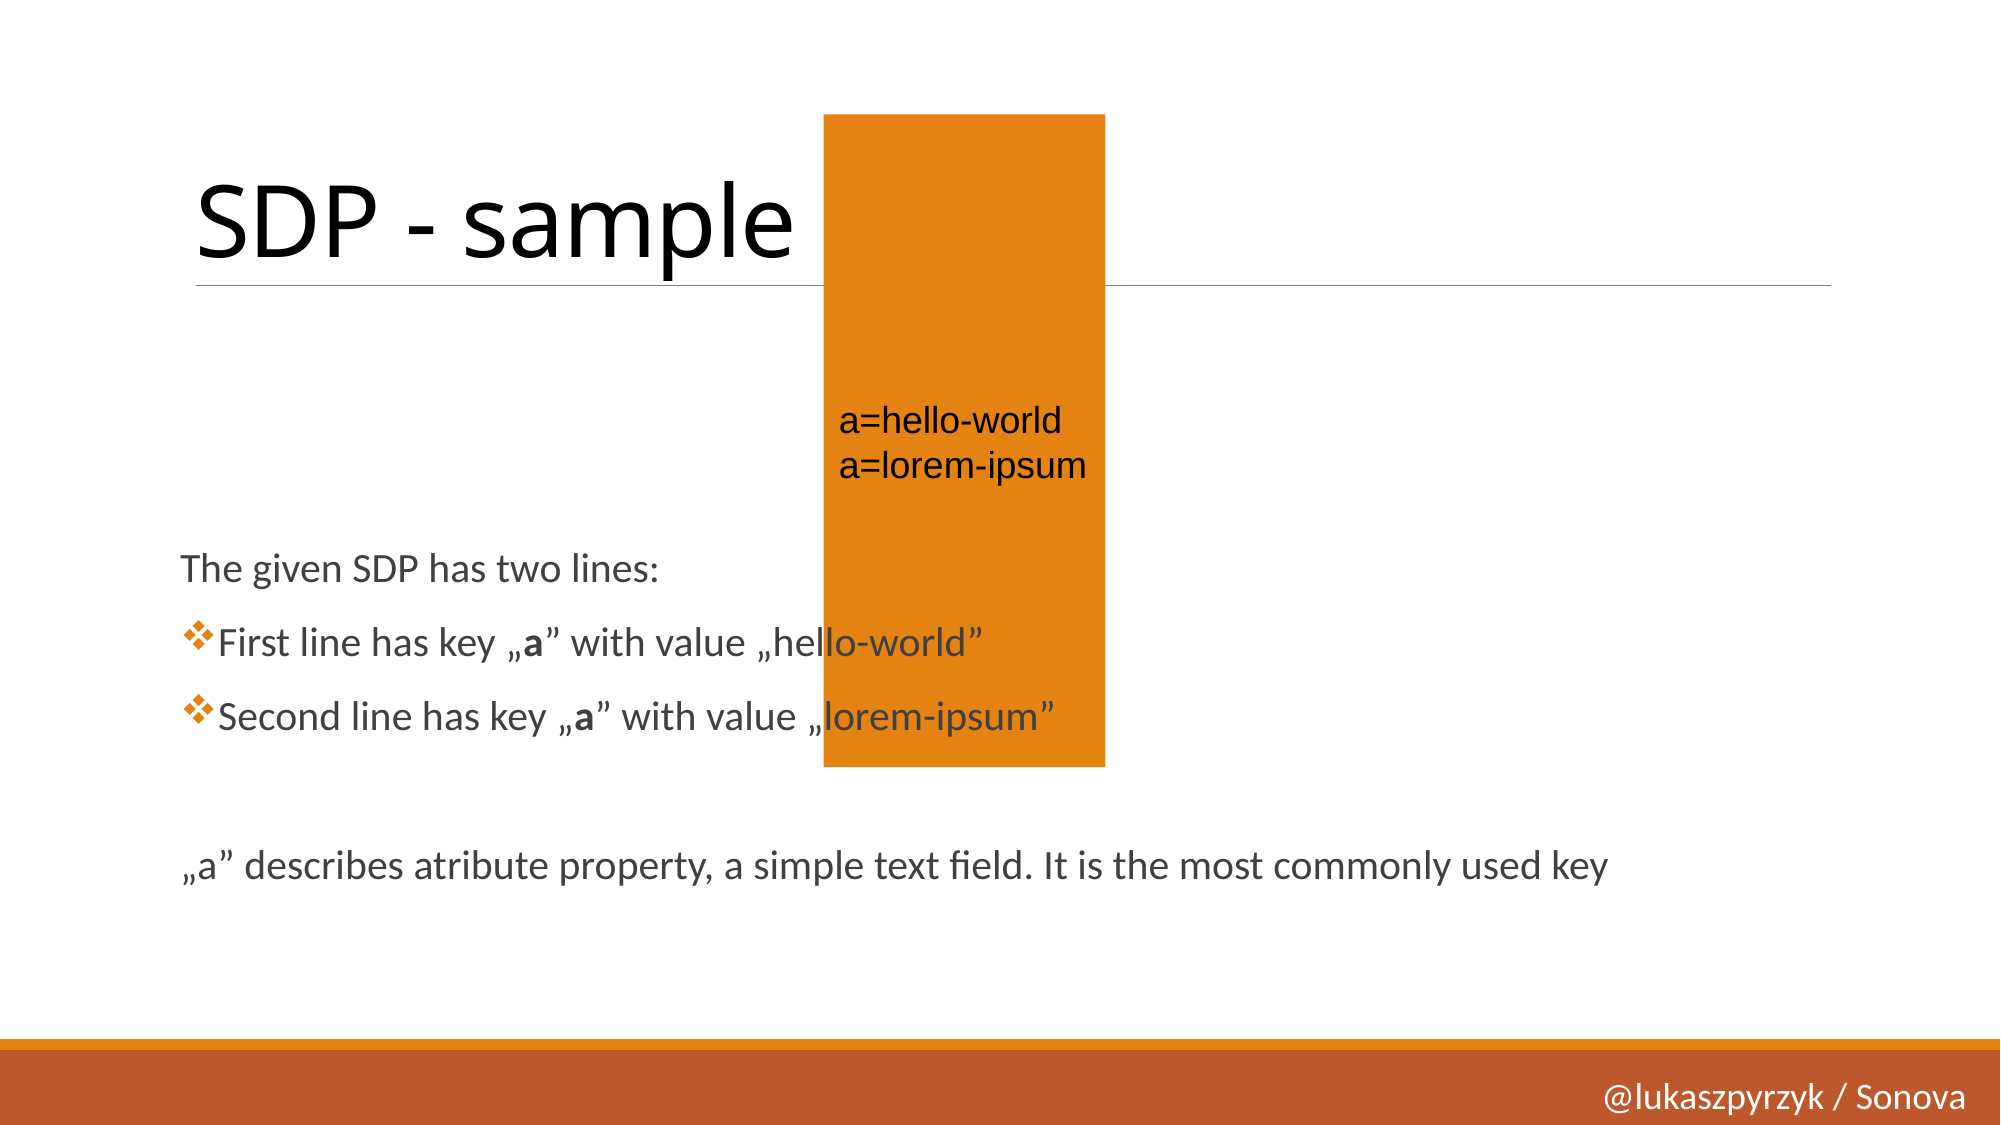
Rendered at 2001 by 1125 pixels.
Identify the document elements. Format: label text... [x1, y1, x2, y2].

text_box @lukaszpyrzyk / Sonova [1586, 1064, 1982, 1125]
list a=hello-world a=lorem-ipsum [823, 114, 1106, 493]
text_box The given SDP has two lines: First line has key „a” with value „hello-world” Second line has key „a” with value „lorem-ipsum” „a” describes atribute property, a simple text field. It is the most commonly used key [179, 493, 1830, 963]
title SDP - sample [180, 47, 1830, 285]
